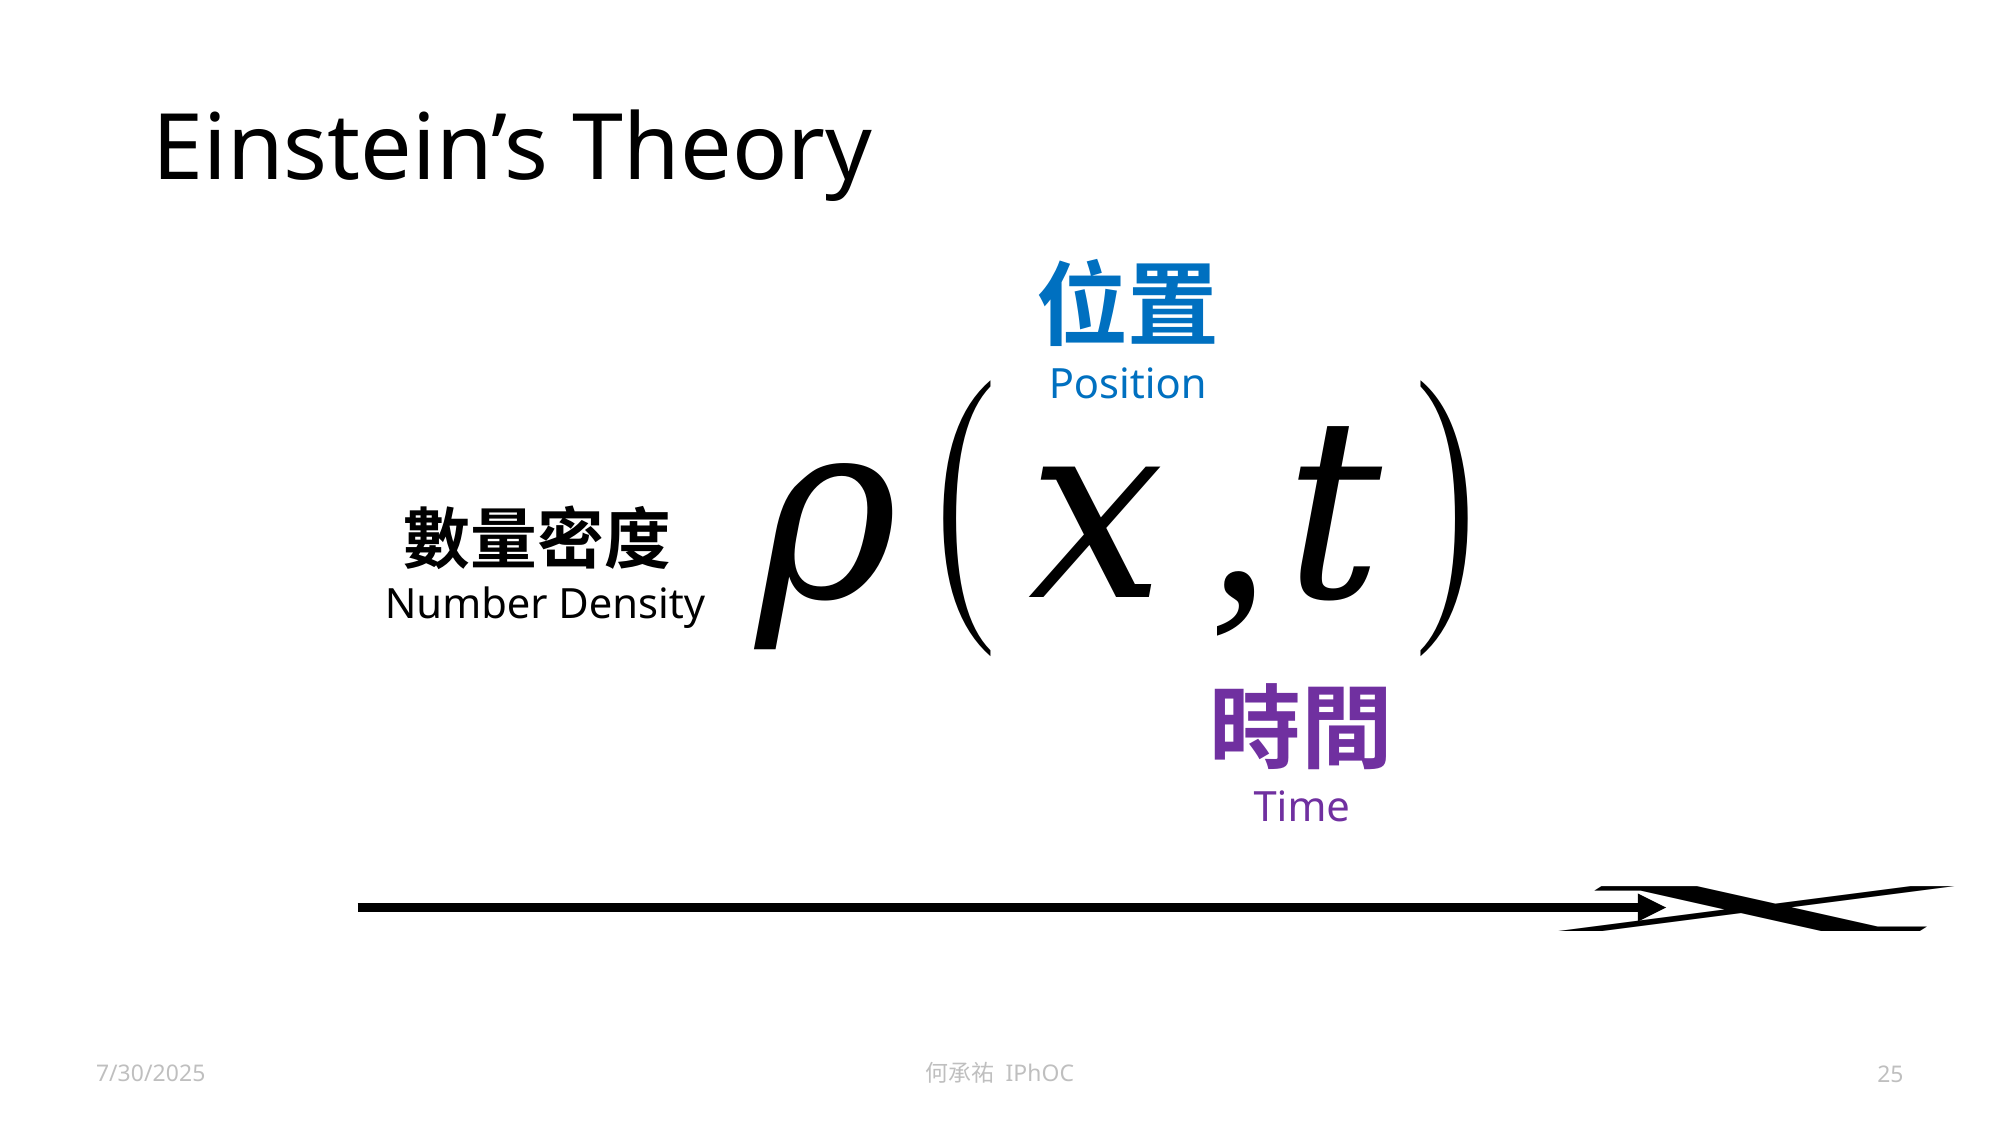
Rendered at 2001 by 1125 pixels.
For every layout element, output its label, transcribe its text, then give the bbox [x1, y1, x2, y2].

text_box 時間 Time [1154, 662, 1449, 837]
text_box 位置 Position [980, 239, 1275, 415]
title Einstein’s Theory [137, 59, 1863, 241]
